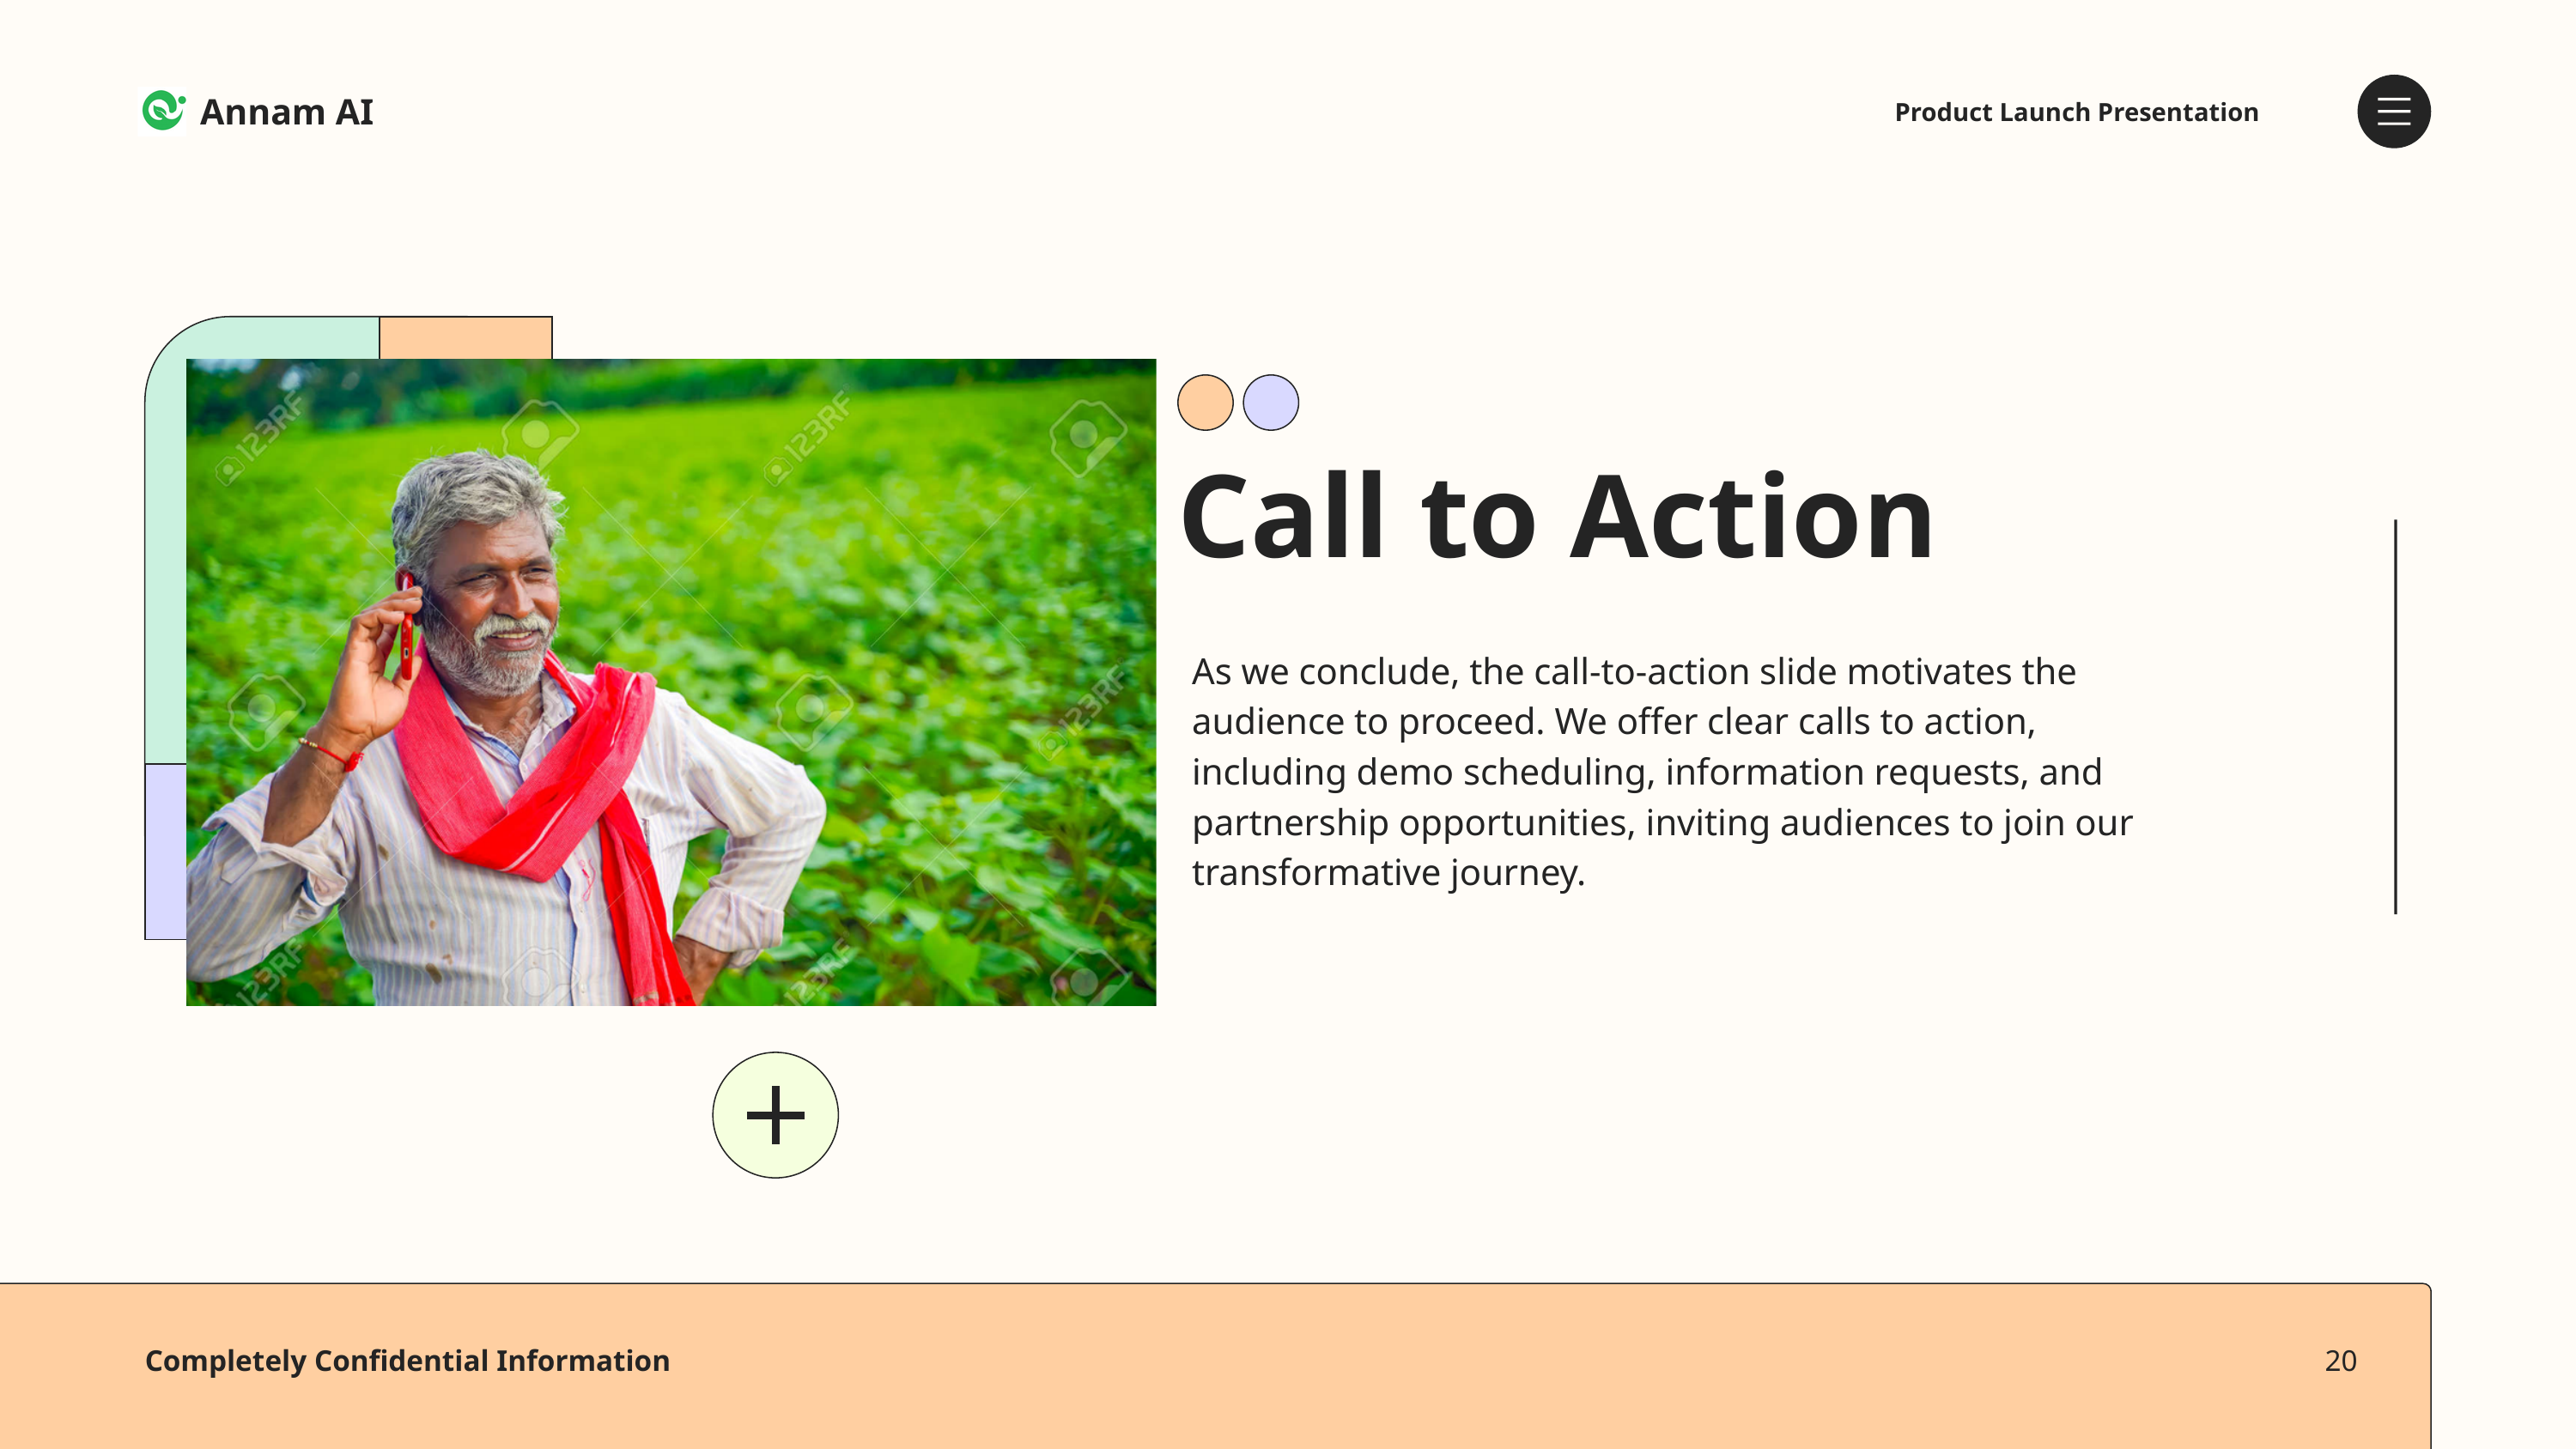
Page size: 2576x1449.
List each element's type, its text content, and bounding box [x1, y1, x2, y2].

text_box As we conclude, the call-to-action slide motivates the audience to proceed. We offer clear calls to action, including demo scheduling, information requests, and partnership opportunities, inviting audiences to join our transformative journey. [1192, 640, 2215, 894]
text_box Product Launch Presentation [1789, 91, 2260, 126]
text_box Annam AI [200, 82, 429, 132]
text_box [746, 1086, 805, 1144]
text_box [144, 763, 239, 940]
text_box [1242, 374, 1299, 431]
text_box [1177, 374, 1234, 431]
text_box [186, 359, 1157, 1006]
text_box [379, 316, 553, 489]
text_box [712, 1052, 839, 1179]
text_box Call to Action [1177, 443, 2115, 581]
text_box [137, 87, 187, 136]
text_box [144, 316, 553, 921]
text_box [2357, 74, 2432, 149]
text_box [0, 1282, 2432, 1449]
